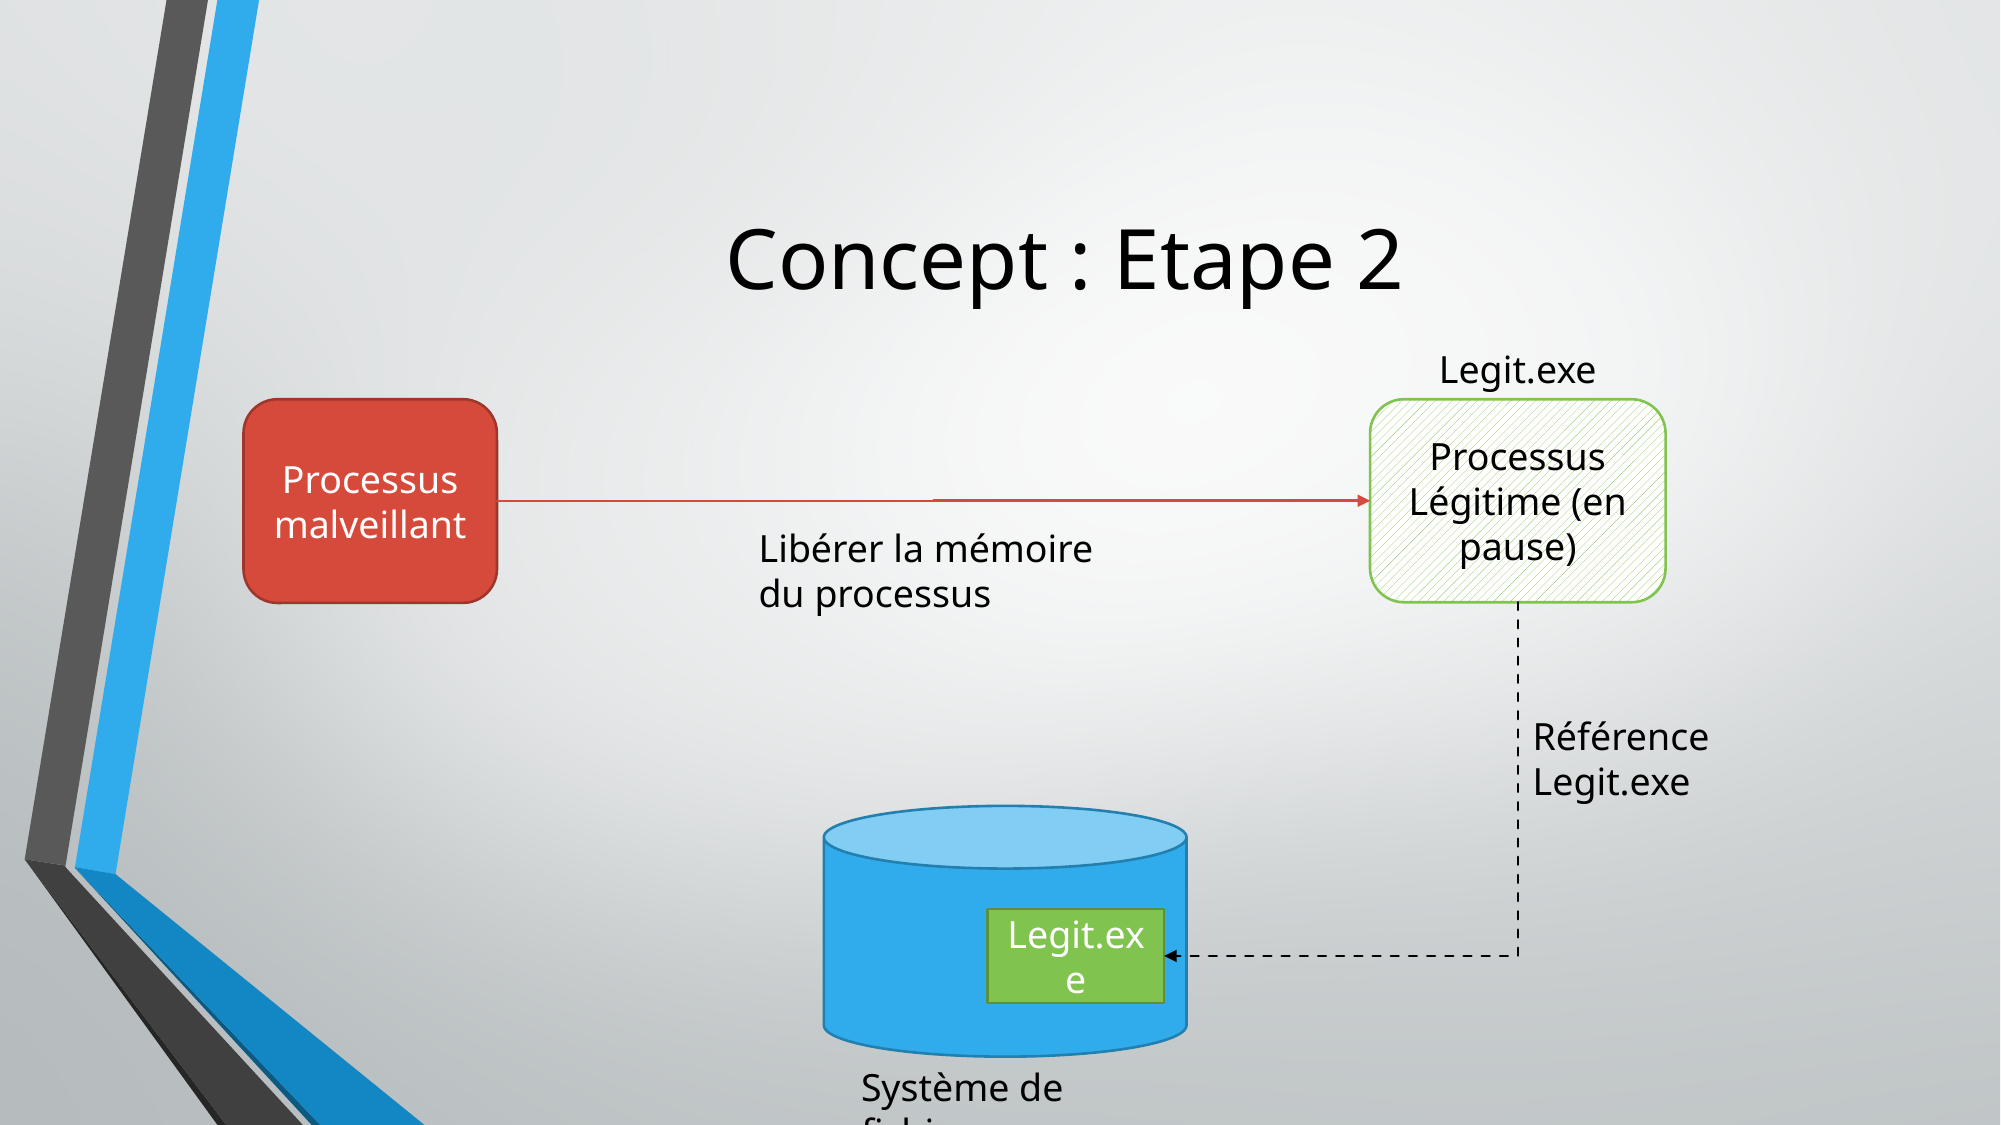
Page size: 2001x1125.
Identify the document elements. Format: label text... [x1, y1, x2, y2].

text_box Processus malveillant [242, 397, 499, 605]
text_box Processus Légitime (en pause) [1368, 399, 1667, 604]
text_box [1163, 601, 1519, 957]
text_box Référence Legit.exe [1519, 705, 1836, 811]
title Concept : Etape 2 [243, 112, 1887, 400]
text_box [822, 804, 1188, 1056]
text_box Legit.exe [986, 908, 1165, 1004]
text_box Système de fichier [846, 1056, 1165, 1125]
text_box Legit.exe [1358, 338, 1677, 399]
text_box Libérer la mémoire du processus [743, 517, 1165, 623]
